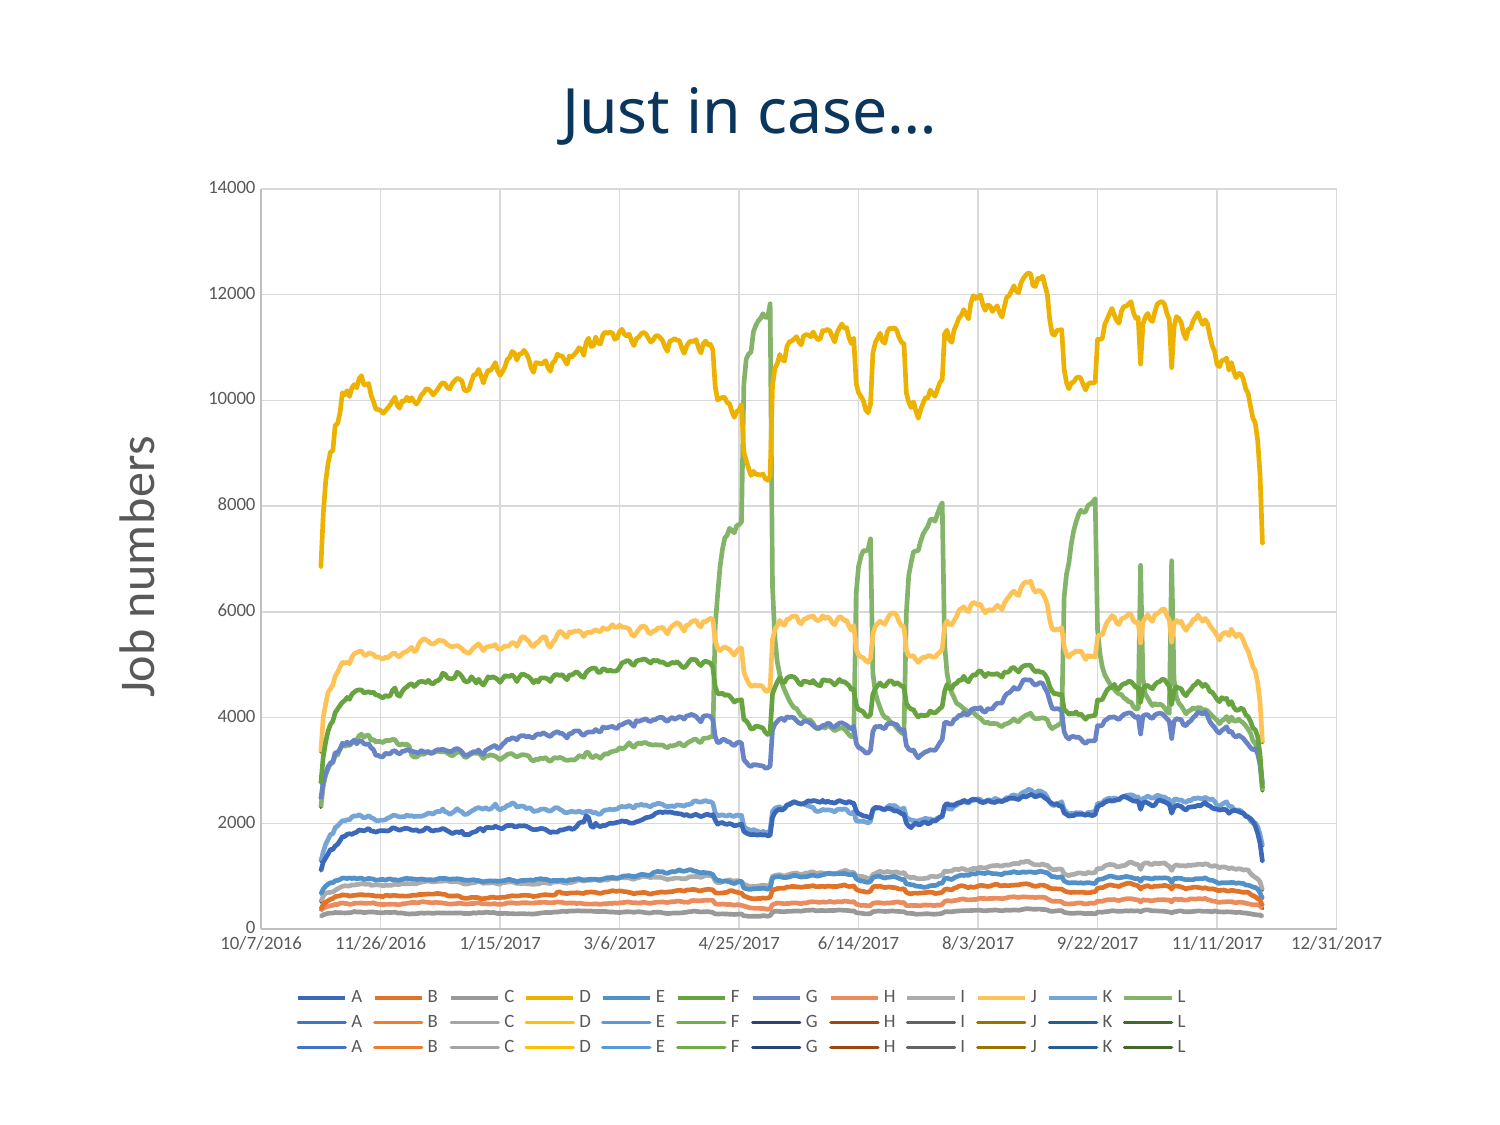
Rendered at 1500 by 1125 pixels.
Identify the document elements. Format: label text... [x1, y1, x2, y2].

chart [74, 161, 1409, 1064]
title Just in case… [74, 44, 1426, 172]
